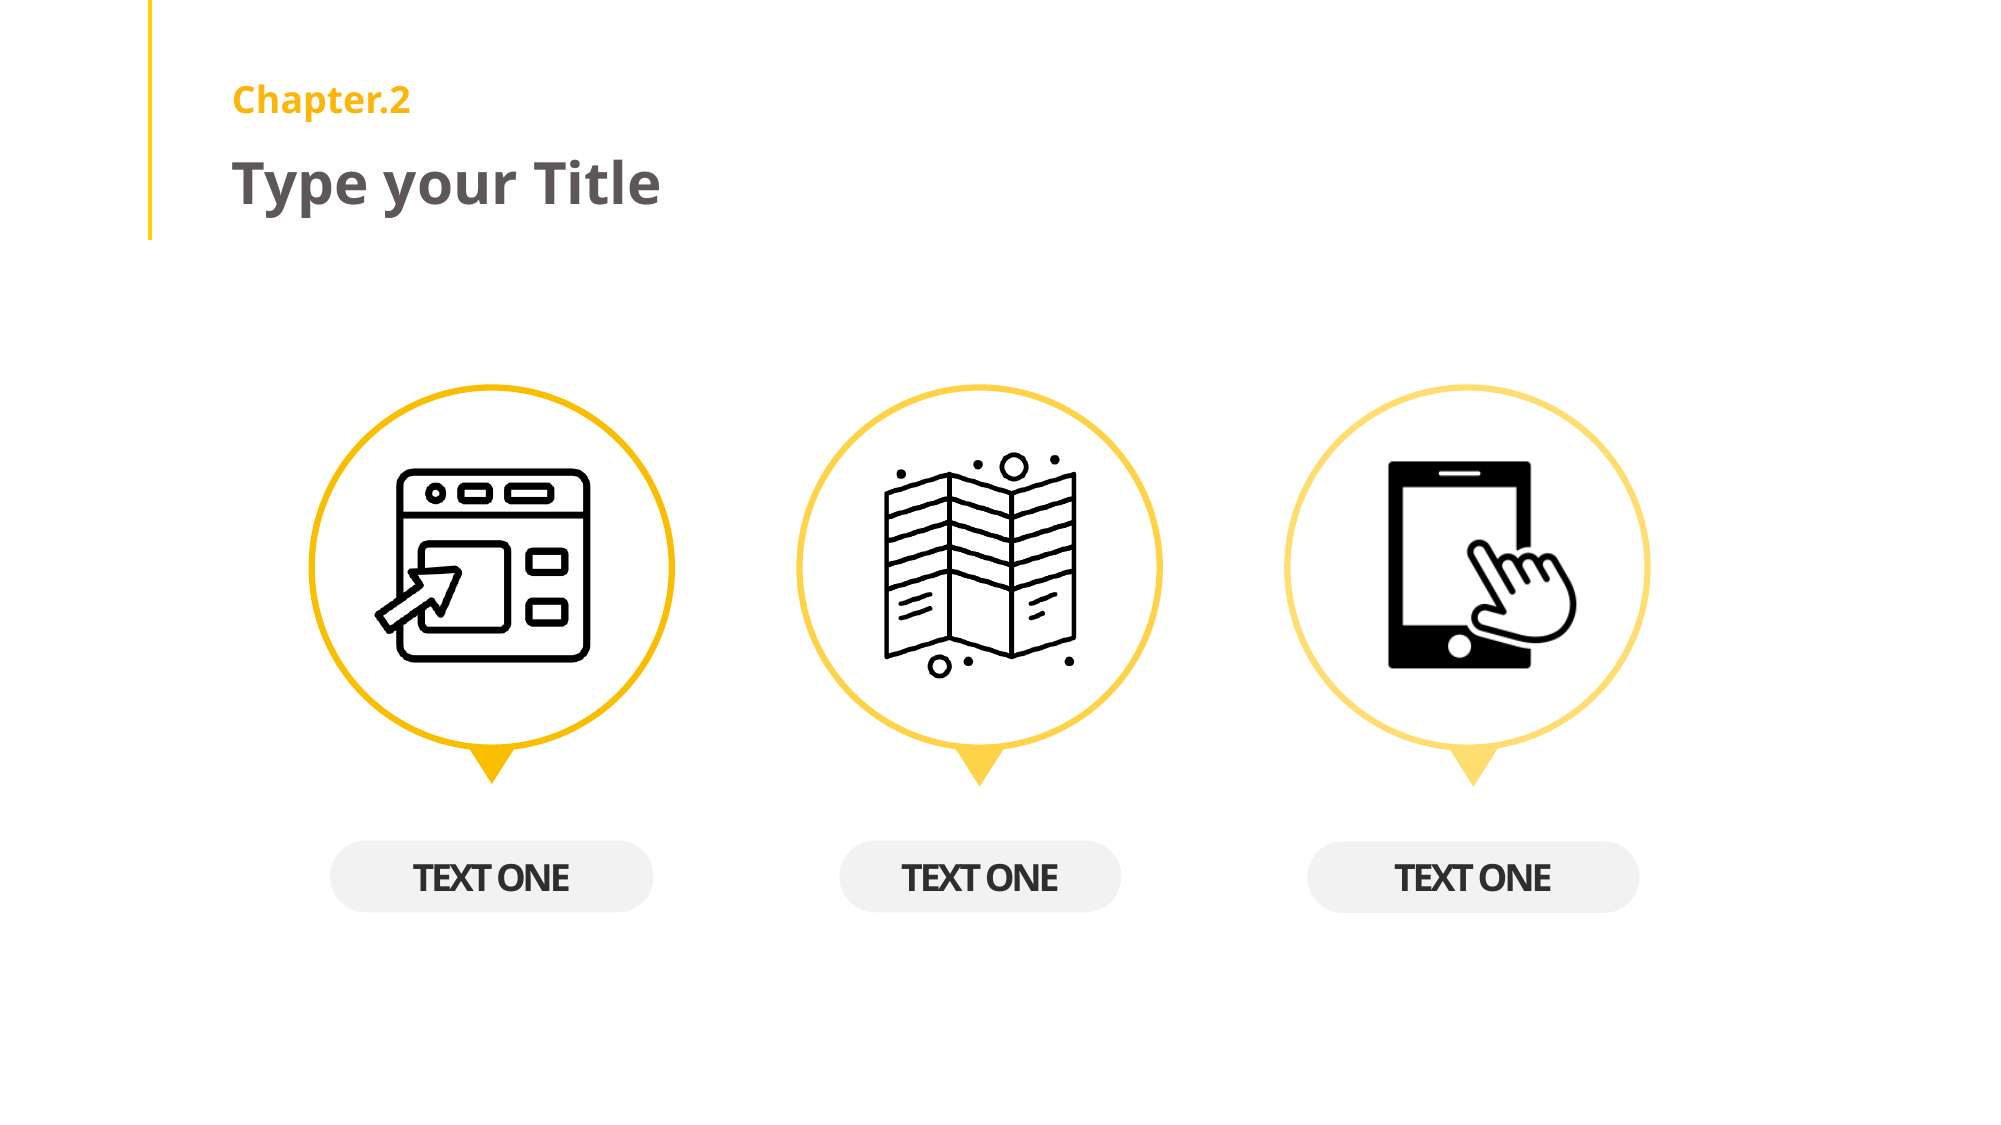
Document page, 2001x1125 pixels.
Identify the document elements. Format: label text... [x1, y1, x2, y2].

text_box [953, 746, 1007, 789]
text_box Type your Title [217, 138, 1218, 224]
text_box [310, 386, 673, 748]
picture [856, 442, 1103, 688]
text_box [1446, 746, 1501, 789]
picture [367, 450, 597, 680]
text_box TEXT ONE [871, 846, 1090, 907]
text_box [328, 839, 655, 914]
text_box [465, 743, 519, 786]
text_box [1306, 840, 1641, 915]
picture [1368, 450, 1597, 680]
text_box TEXT ONE [1348, 846, 1599, 906]
text_box [838, 839, 1123, 914]
text_box [798, 386, 1161, 747]
text_box [1286, 386, 1649, 748]
text_box TEXT ONE [367, 846, 616, 906]
text_box Chapter.2 [217, 68, 1044, 129]
